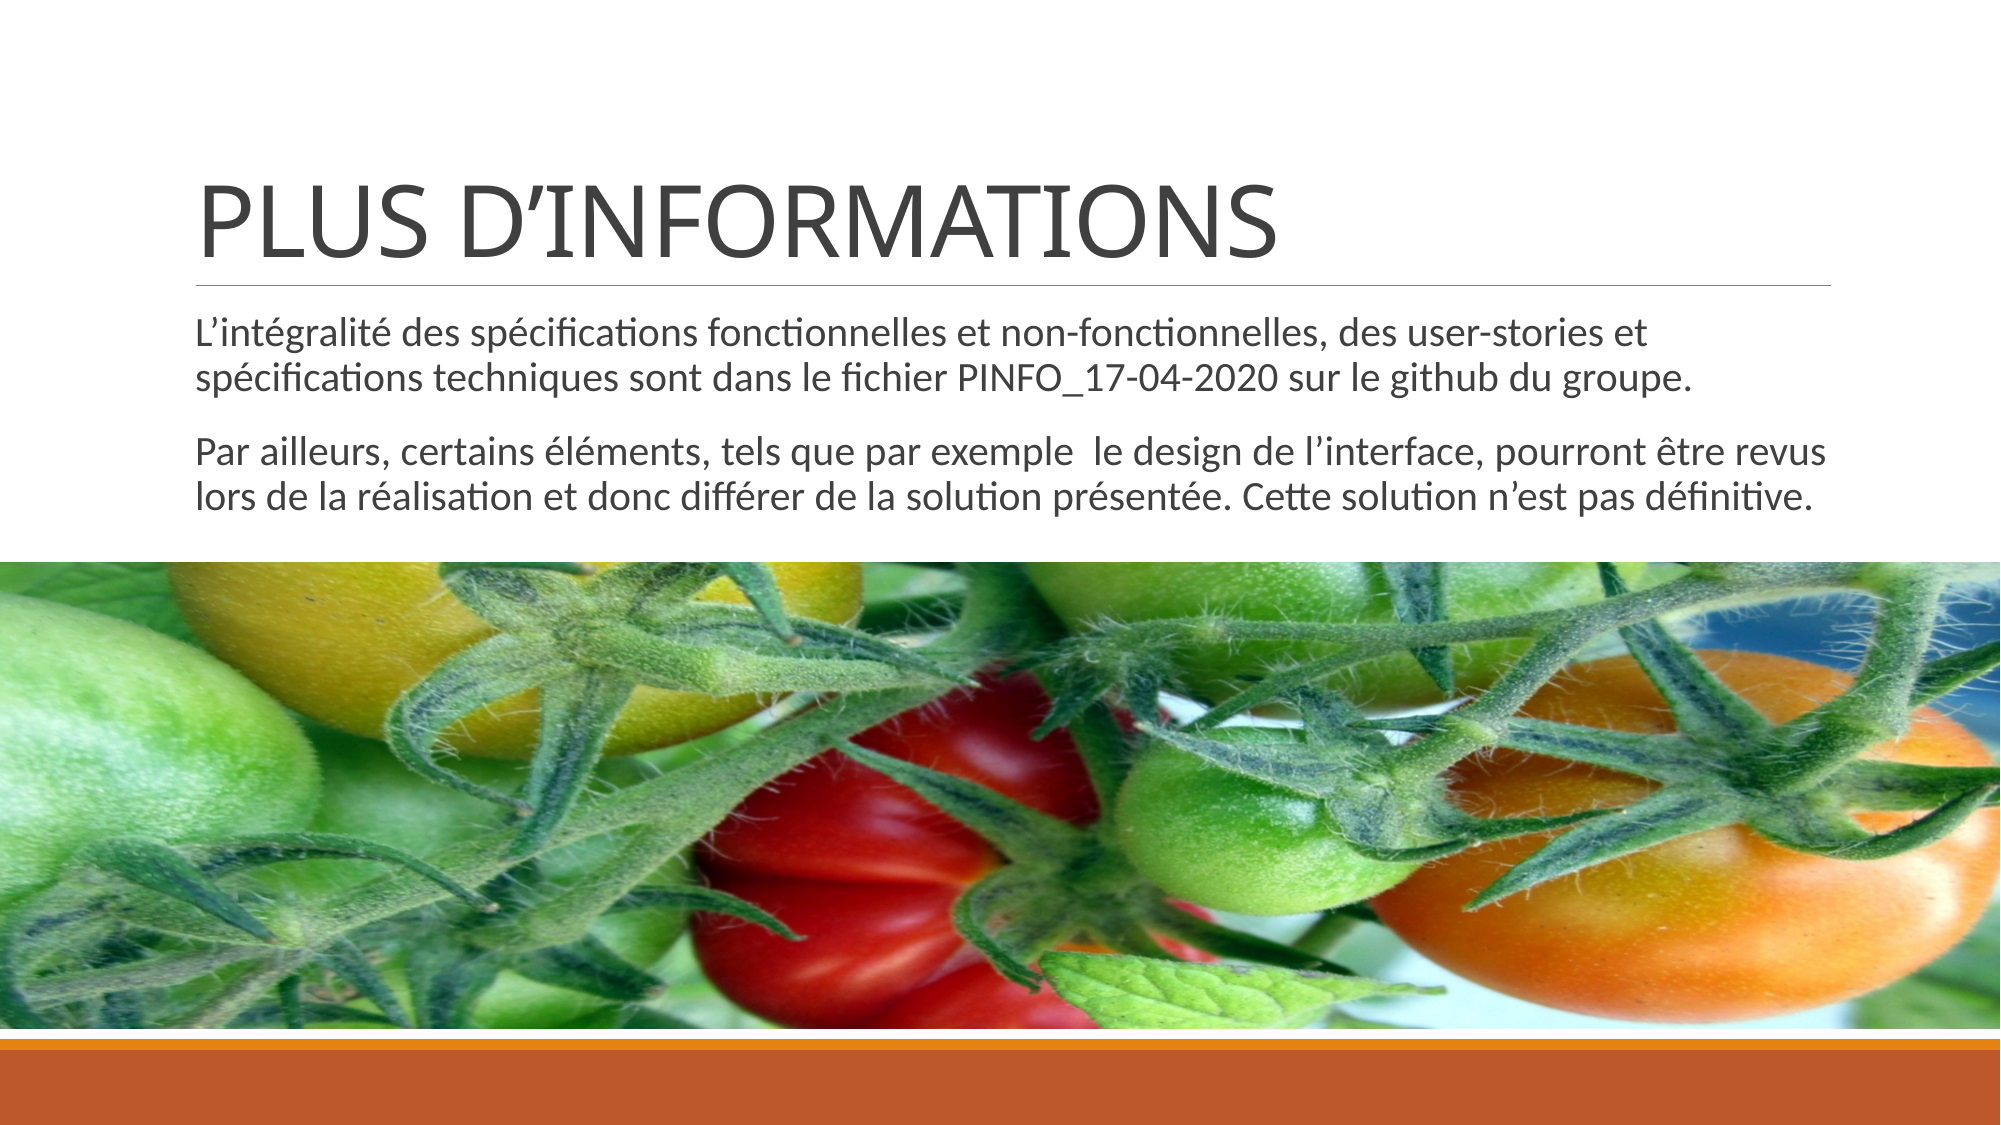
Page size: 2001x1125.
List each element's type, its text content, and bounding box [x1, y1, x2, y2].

list L’intégralité des spécifications fonctionnelles et non-fonctionnelles, des user-stories et spécifications techniques sont dans le fichier PINFO_17-04-2020 sur le github du groupe. Par ailleurs, certains éléments, tels que par exemple le design de l’interface, pourront être revus lors de la réalisation et donc différer de la solution présentée. Cette solution n’est pas définitive. [180, 302, 1830, 560]
picture [0, 561, 2000, 1029]
title PLUS D’INFORMATIONS [180, 47, 1830, 285]
